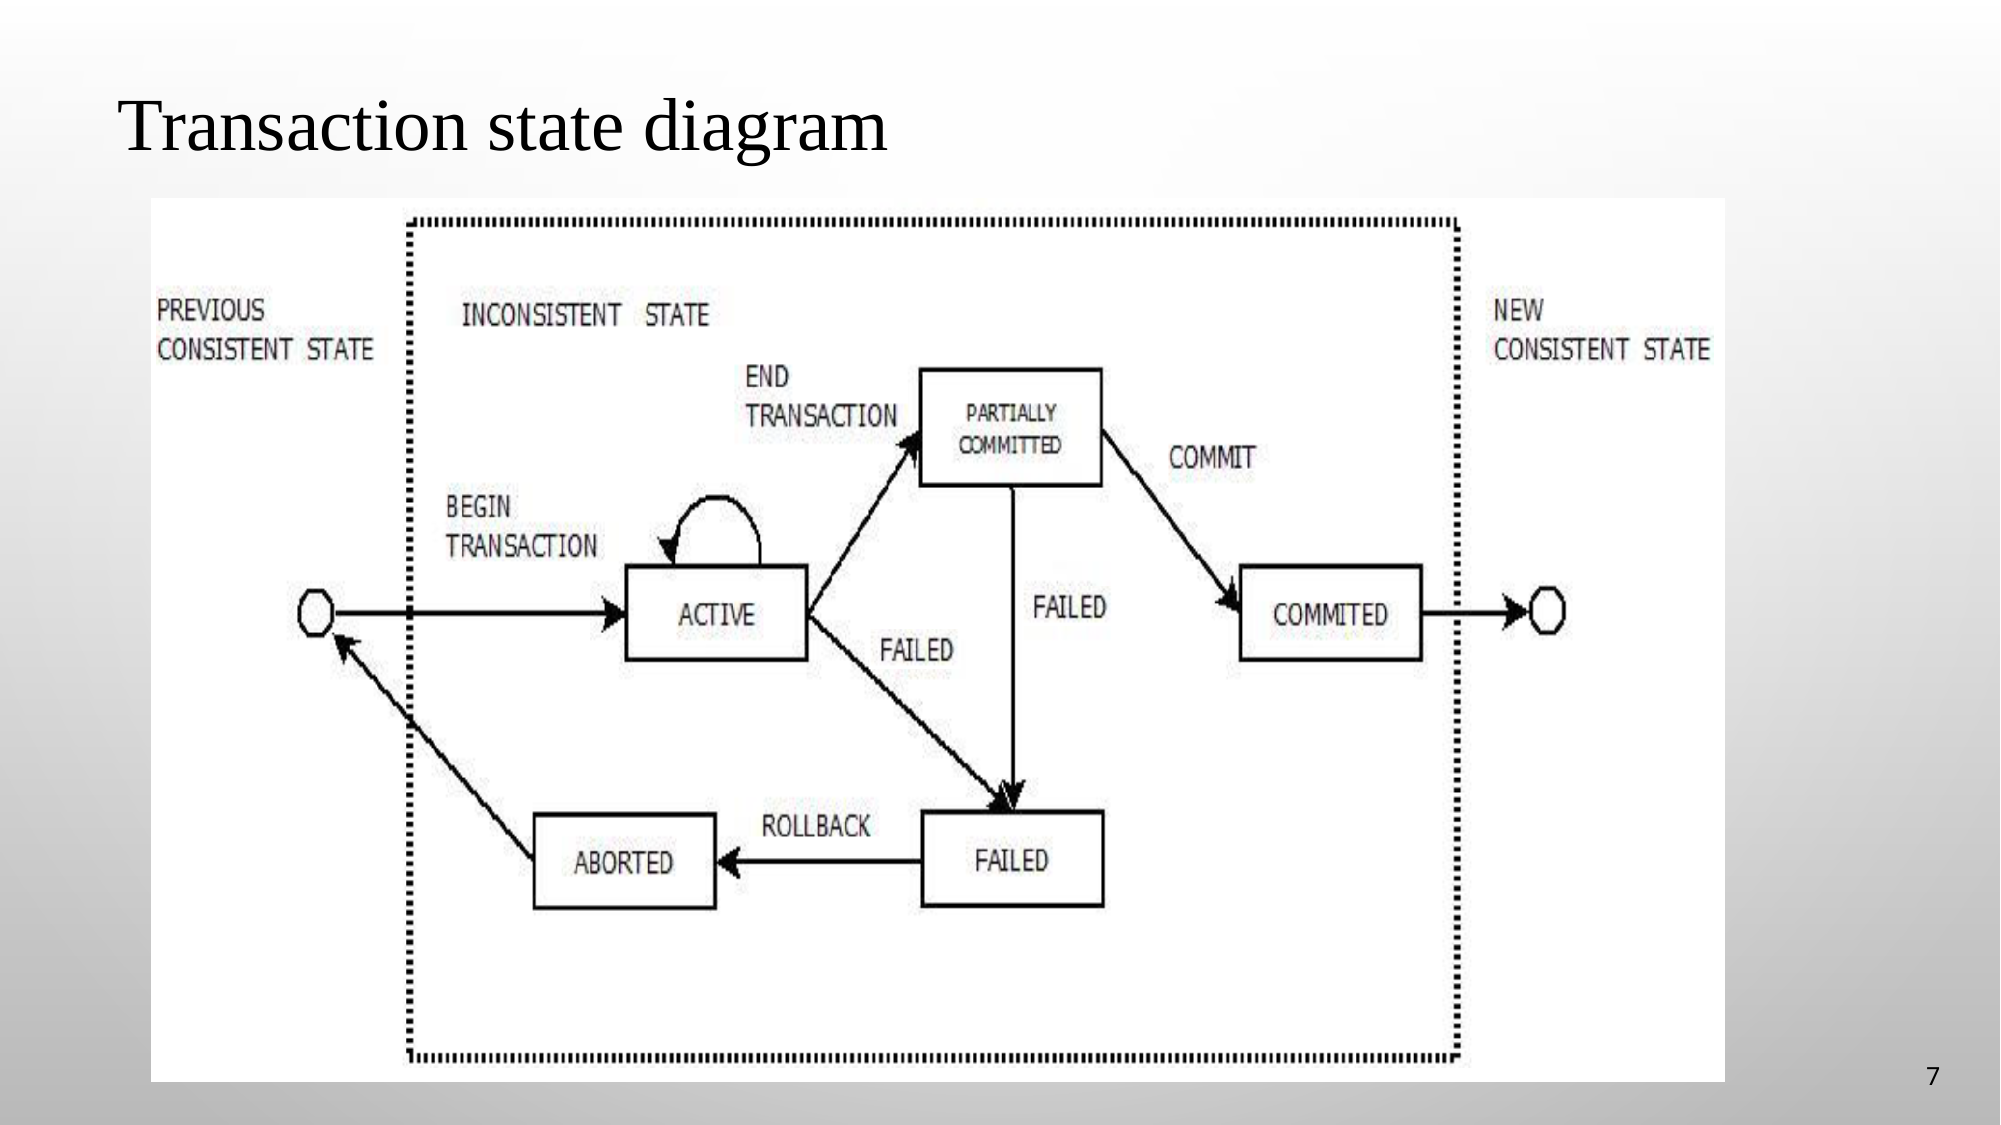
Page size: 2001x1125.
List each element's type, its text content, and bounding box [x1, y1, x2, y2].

picture [0, 0, 2000, 1125]
slide_number 7 [1724, 1047, 1956, 1107]
title Transaction state diagram [102, 43, 1956, 210]
